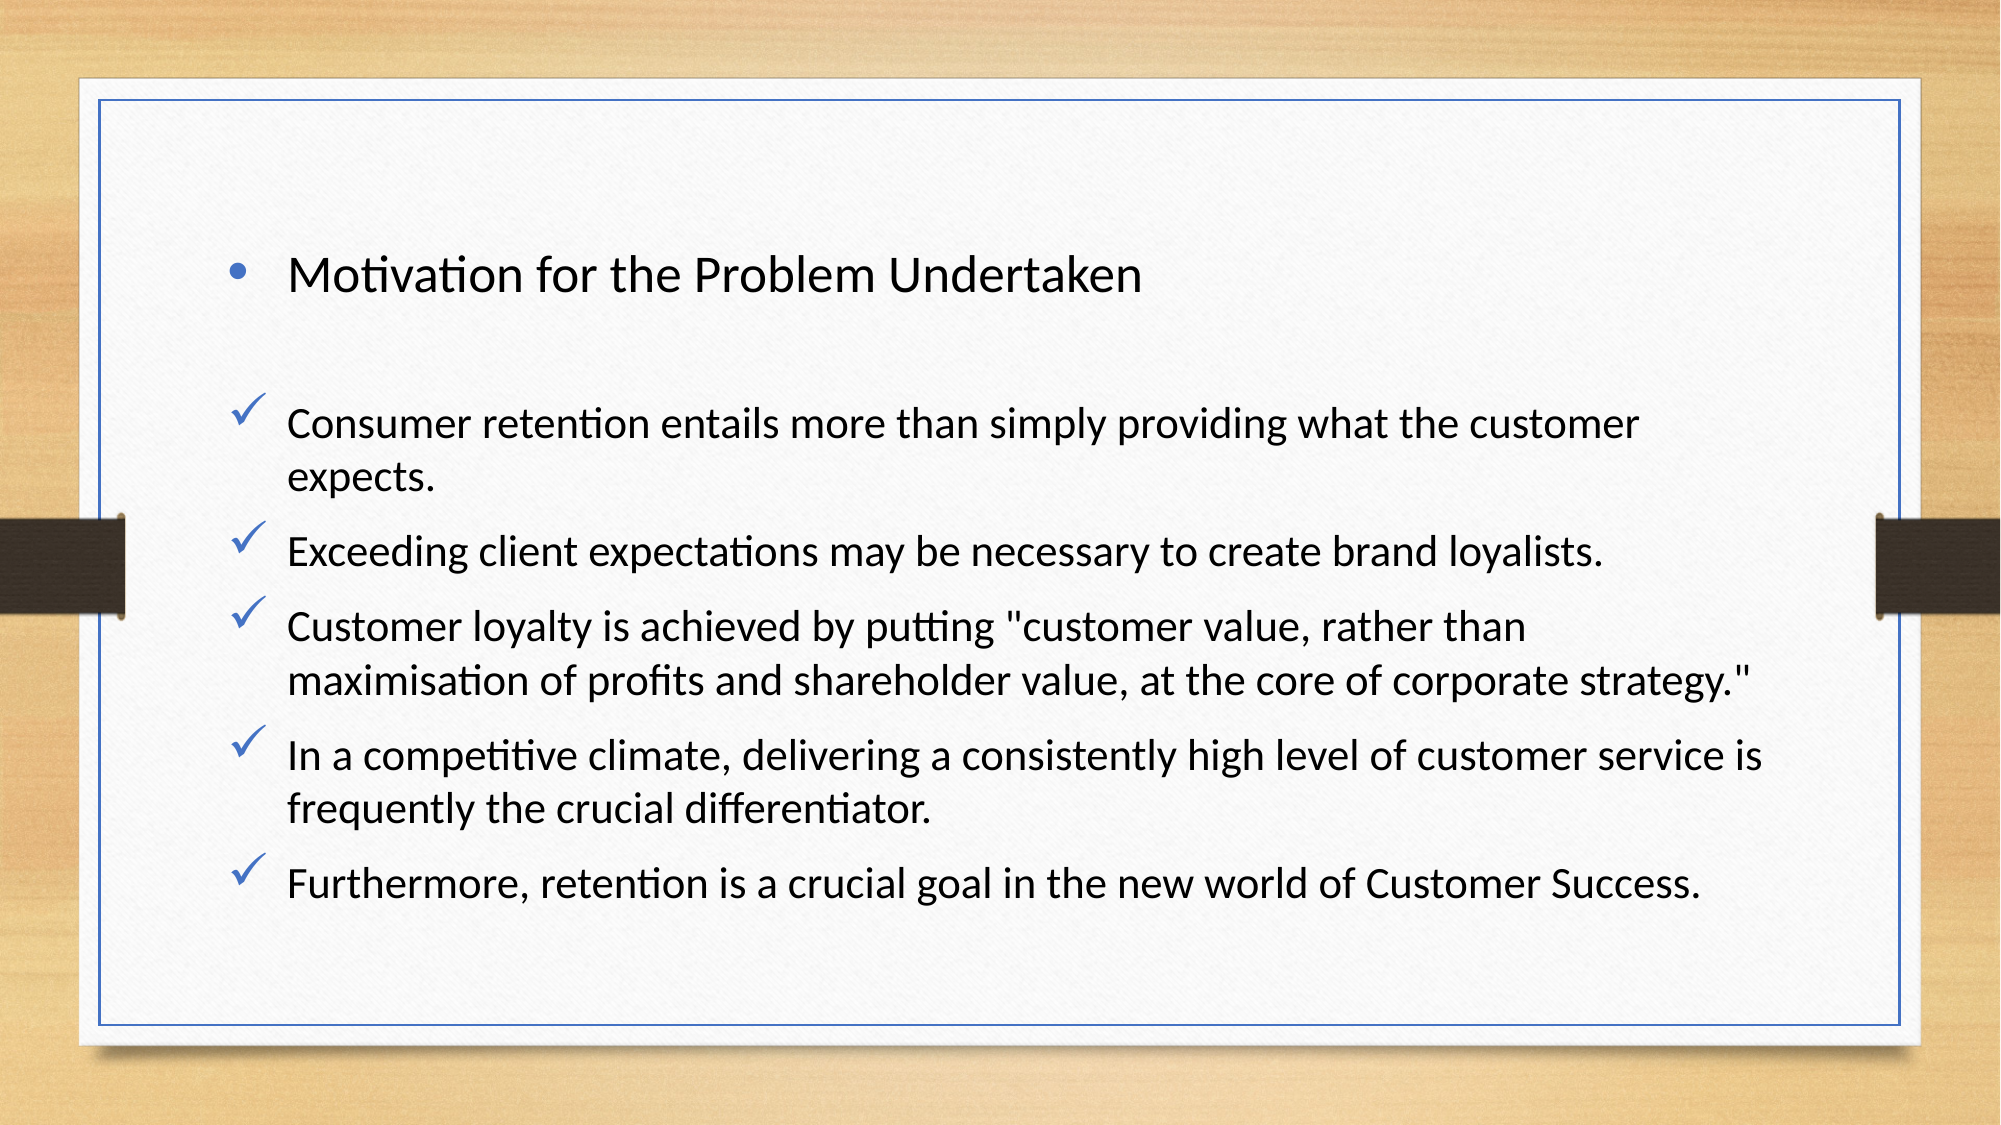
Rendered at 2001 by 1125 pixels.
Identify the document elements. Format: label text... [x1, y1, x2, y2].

picture [0, 0, 2001, 1125]
list Motivation for the Problem Undertaken Consumer retention entails more than simply providing what the customer expects. Exceeding client expectations may be necessary to create brand loyalists. Customer loyalty is achieved by putting "customer value, rather than maximisation of profits and shareholder value, at the core of corporate strategy." In a competitive climate, delivering a consistently high level of customer service is frequently the crucial differentiator. Furthermore, retention is a crucial goal in the new world of Customer Success. [212, 231, 1787, 934]
